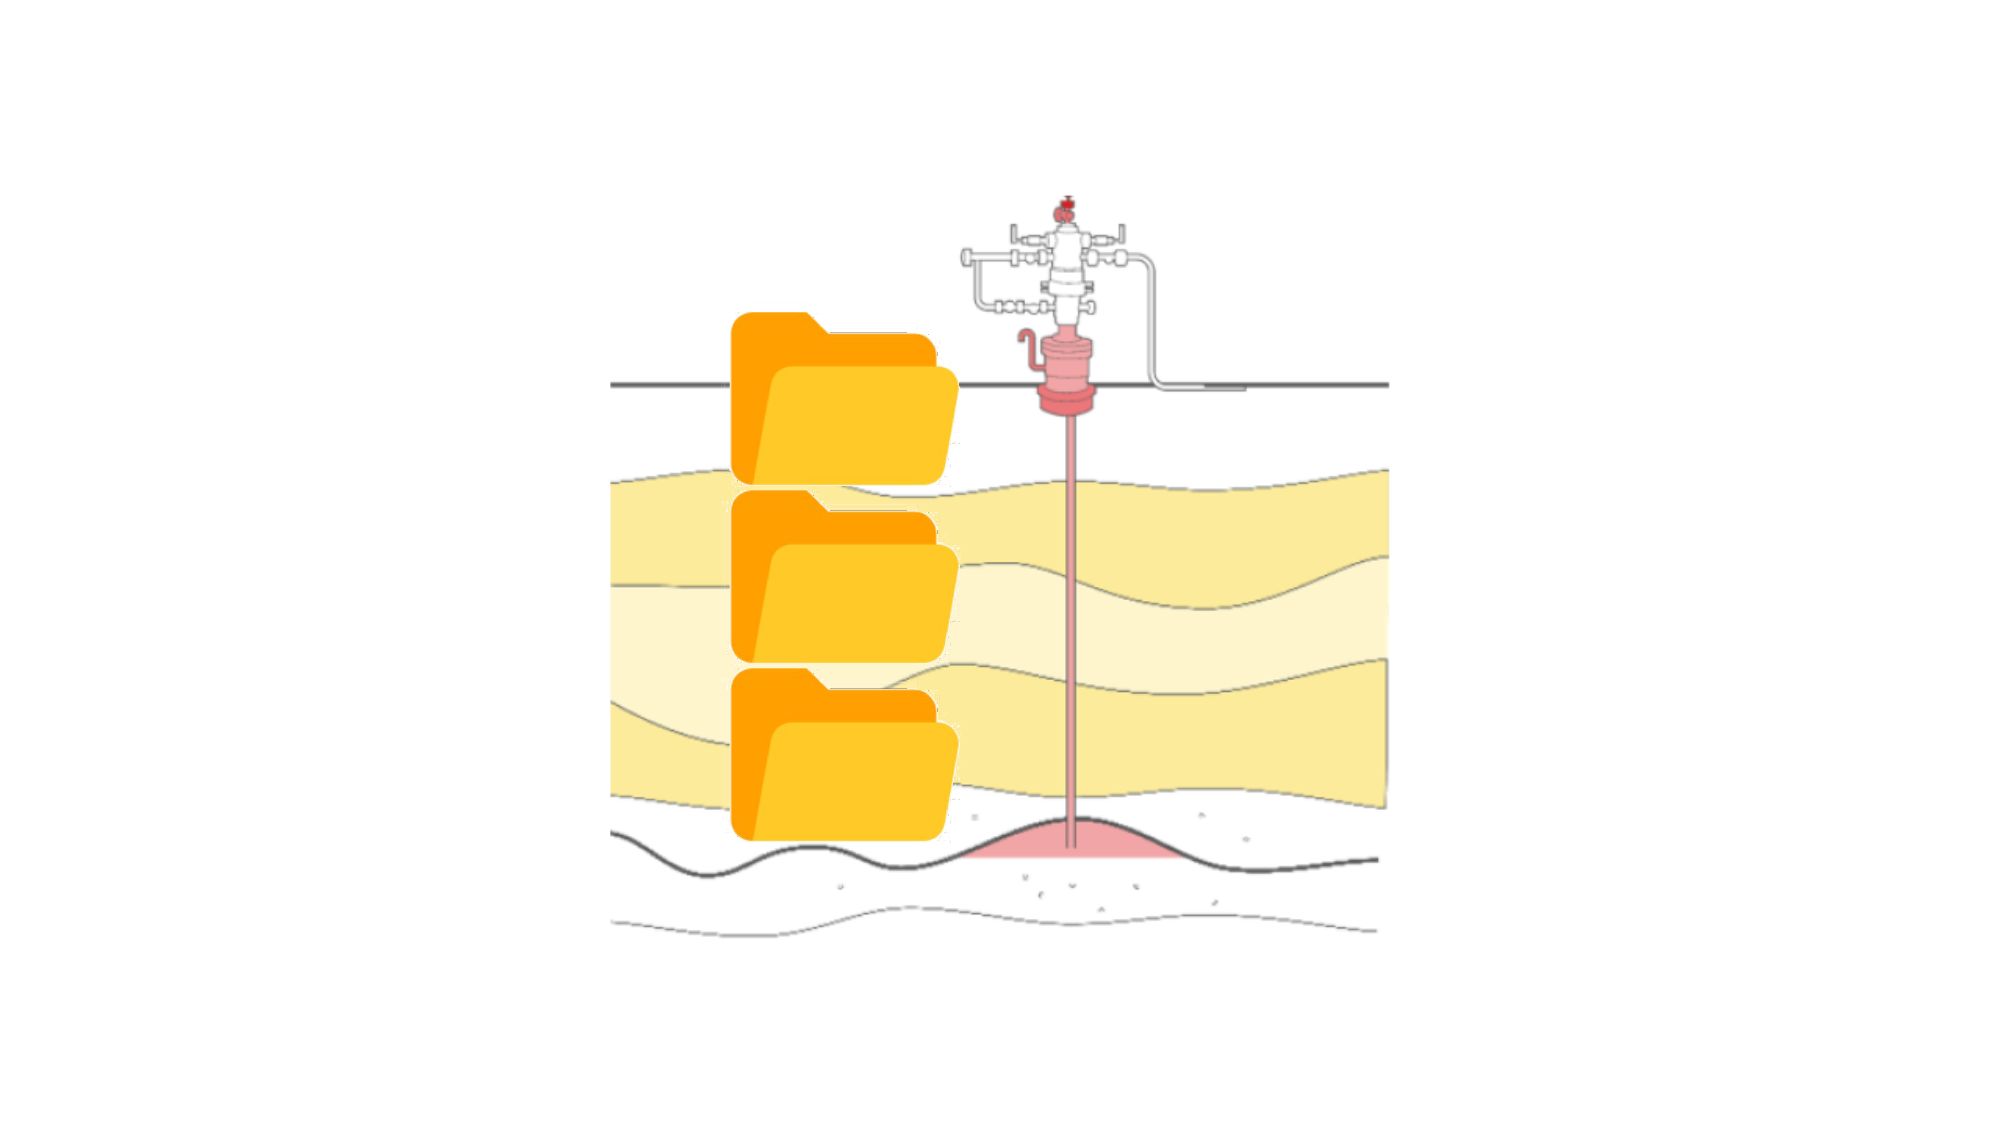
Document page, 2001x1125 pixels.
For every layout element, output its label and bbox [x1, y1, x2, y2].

picture [609, 171, 1391, 954]
